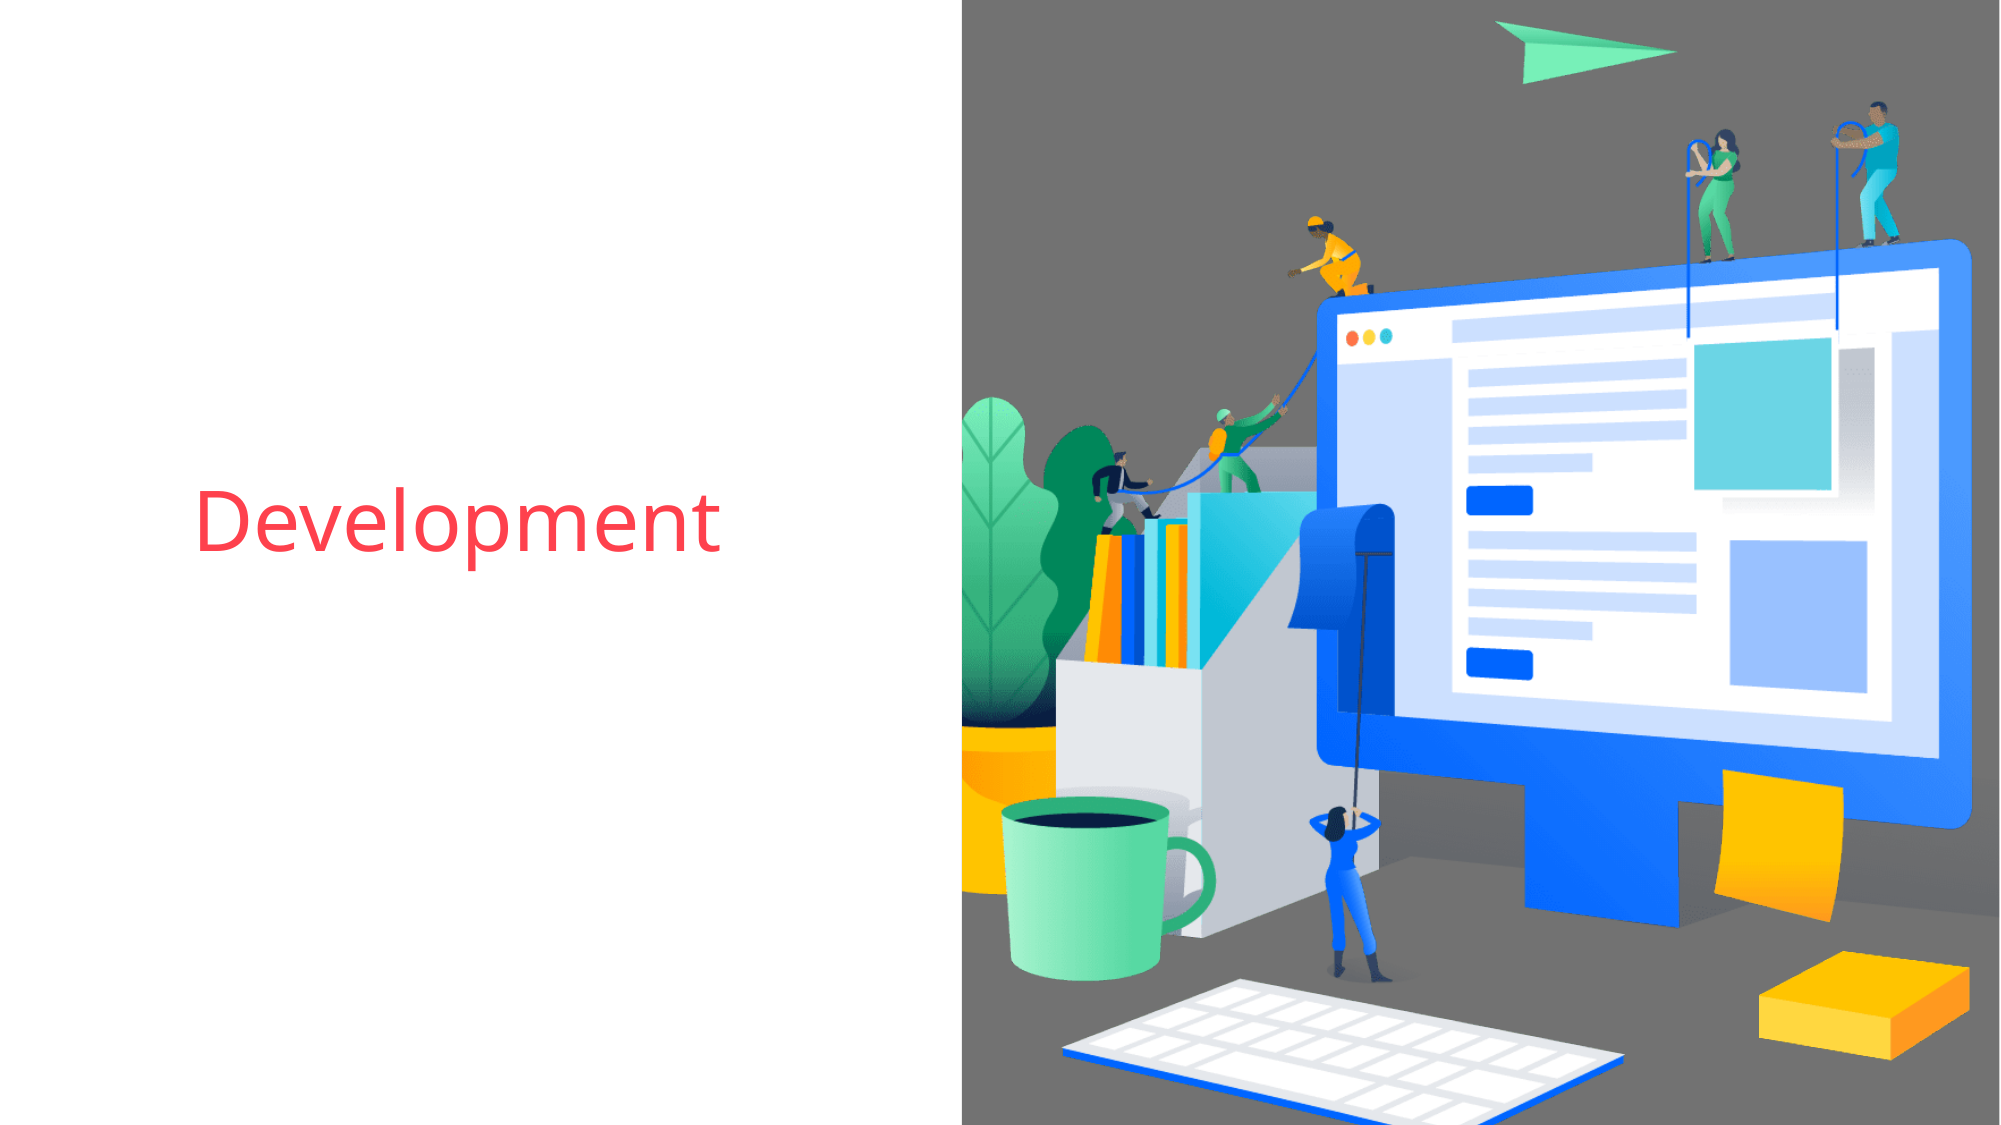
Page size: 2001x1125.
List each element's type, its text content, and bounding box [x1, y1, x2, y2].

title Development [192, 467, 808, 563]
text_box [961, 0, 2000, 1125]
